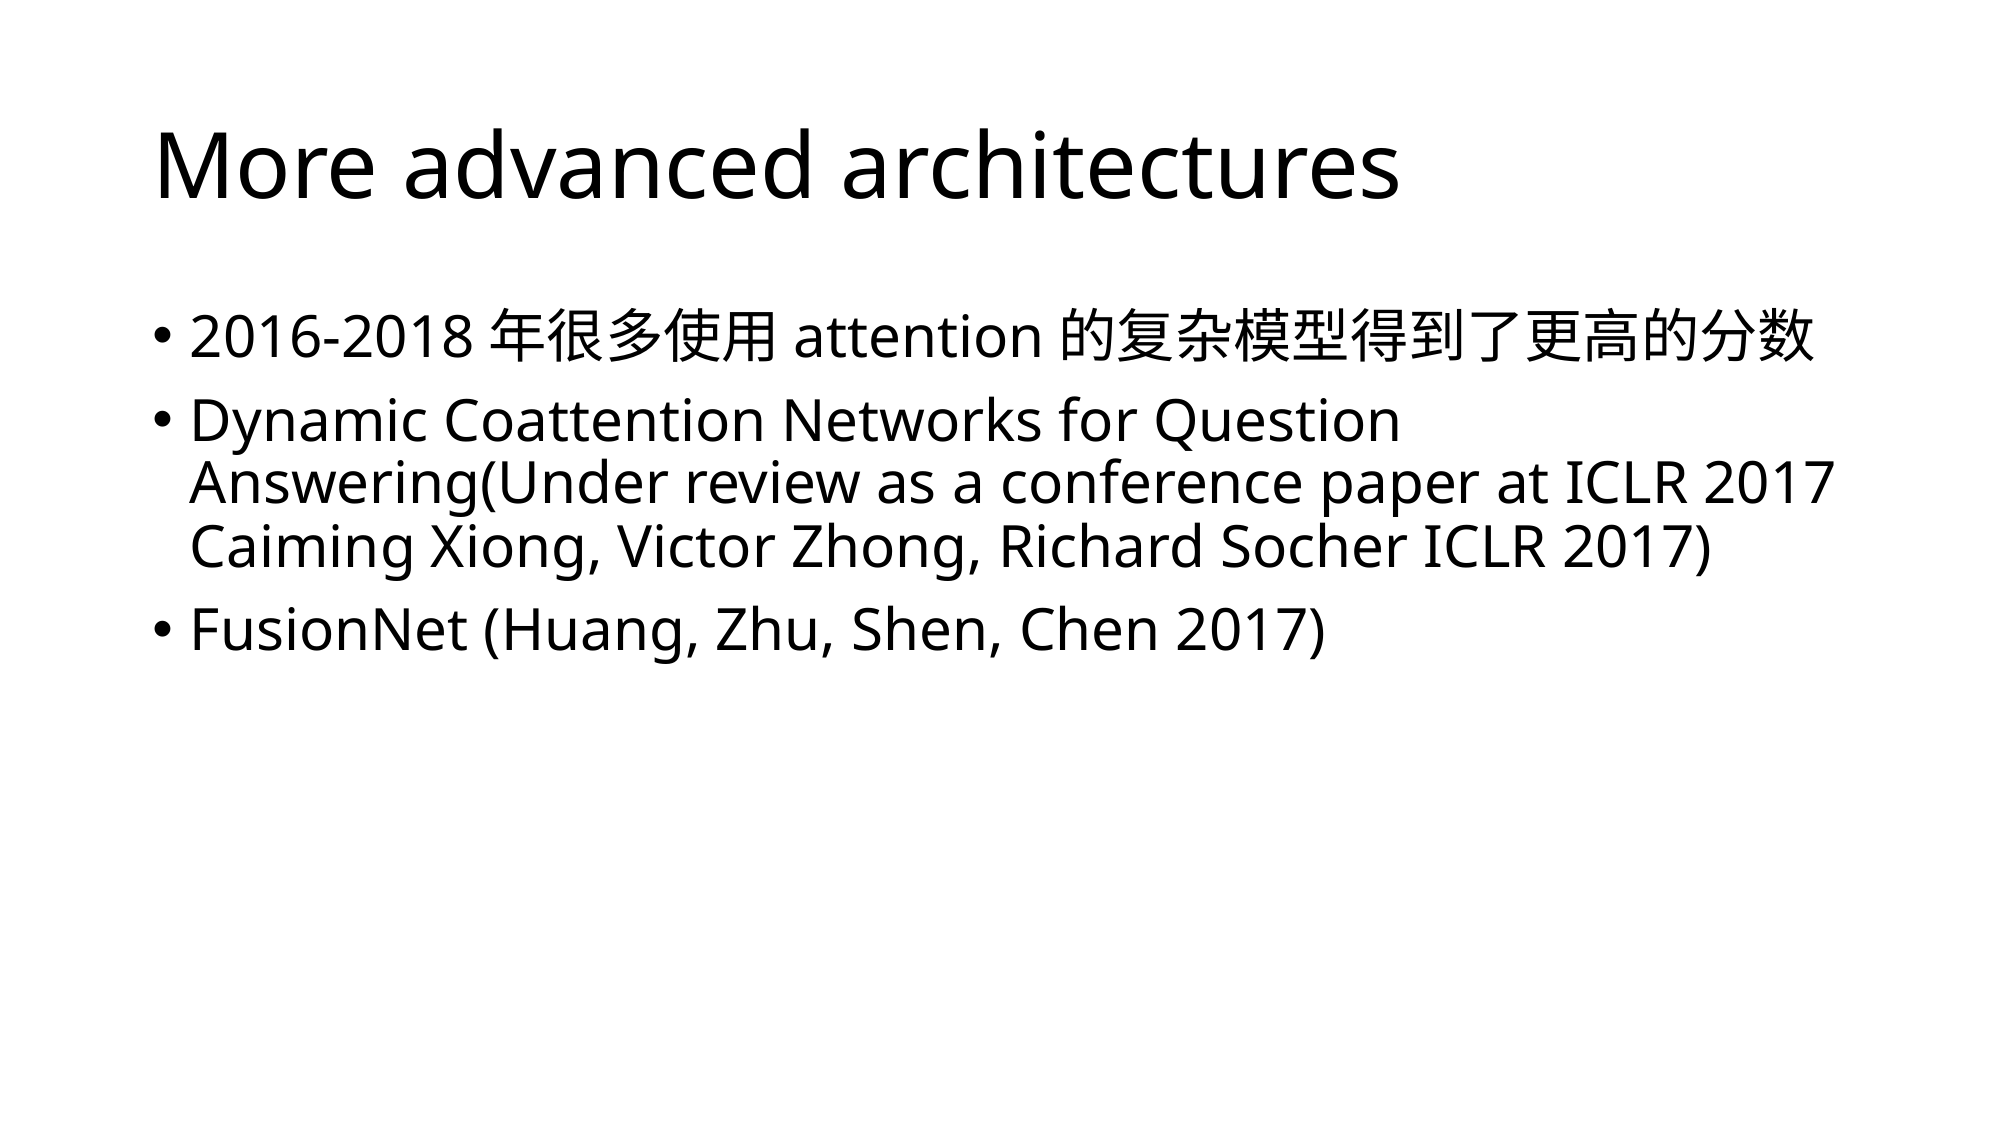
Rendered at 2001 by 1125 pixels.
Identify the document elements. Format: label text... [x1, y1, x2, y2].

title More advanced architectures [137, 59, 1863, 278]
list 2016-2018年很多使用attention的复杂模型得到了更高的分数 Dynamic Coattention Networks for Question Answering(Under review as a conference paper at ICLR 2017 Caiming Xiong, Victor Zhong, Richard Socher ICLR 2017) FusionNet (Huang, Zhu, Shen, Chen 2017) [137, 299, 1863, 1014]
